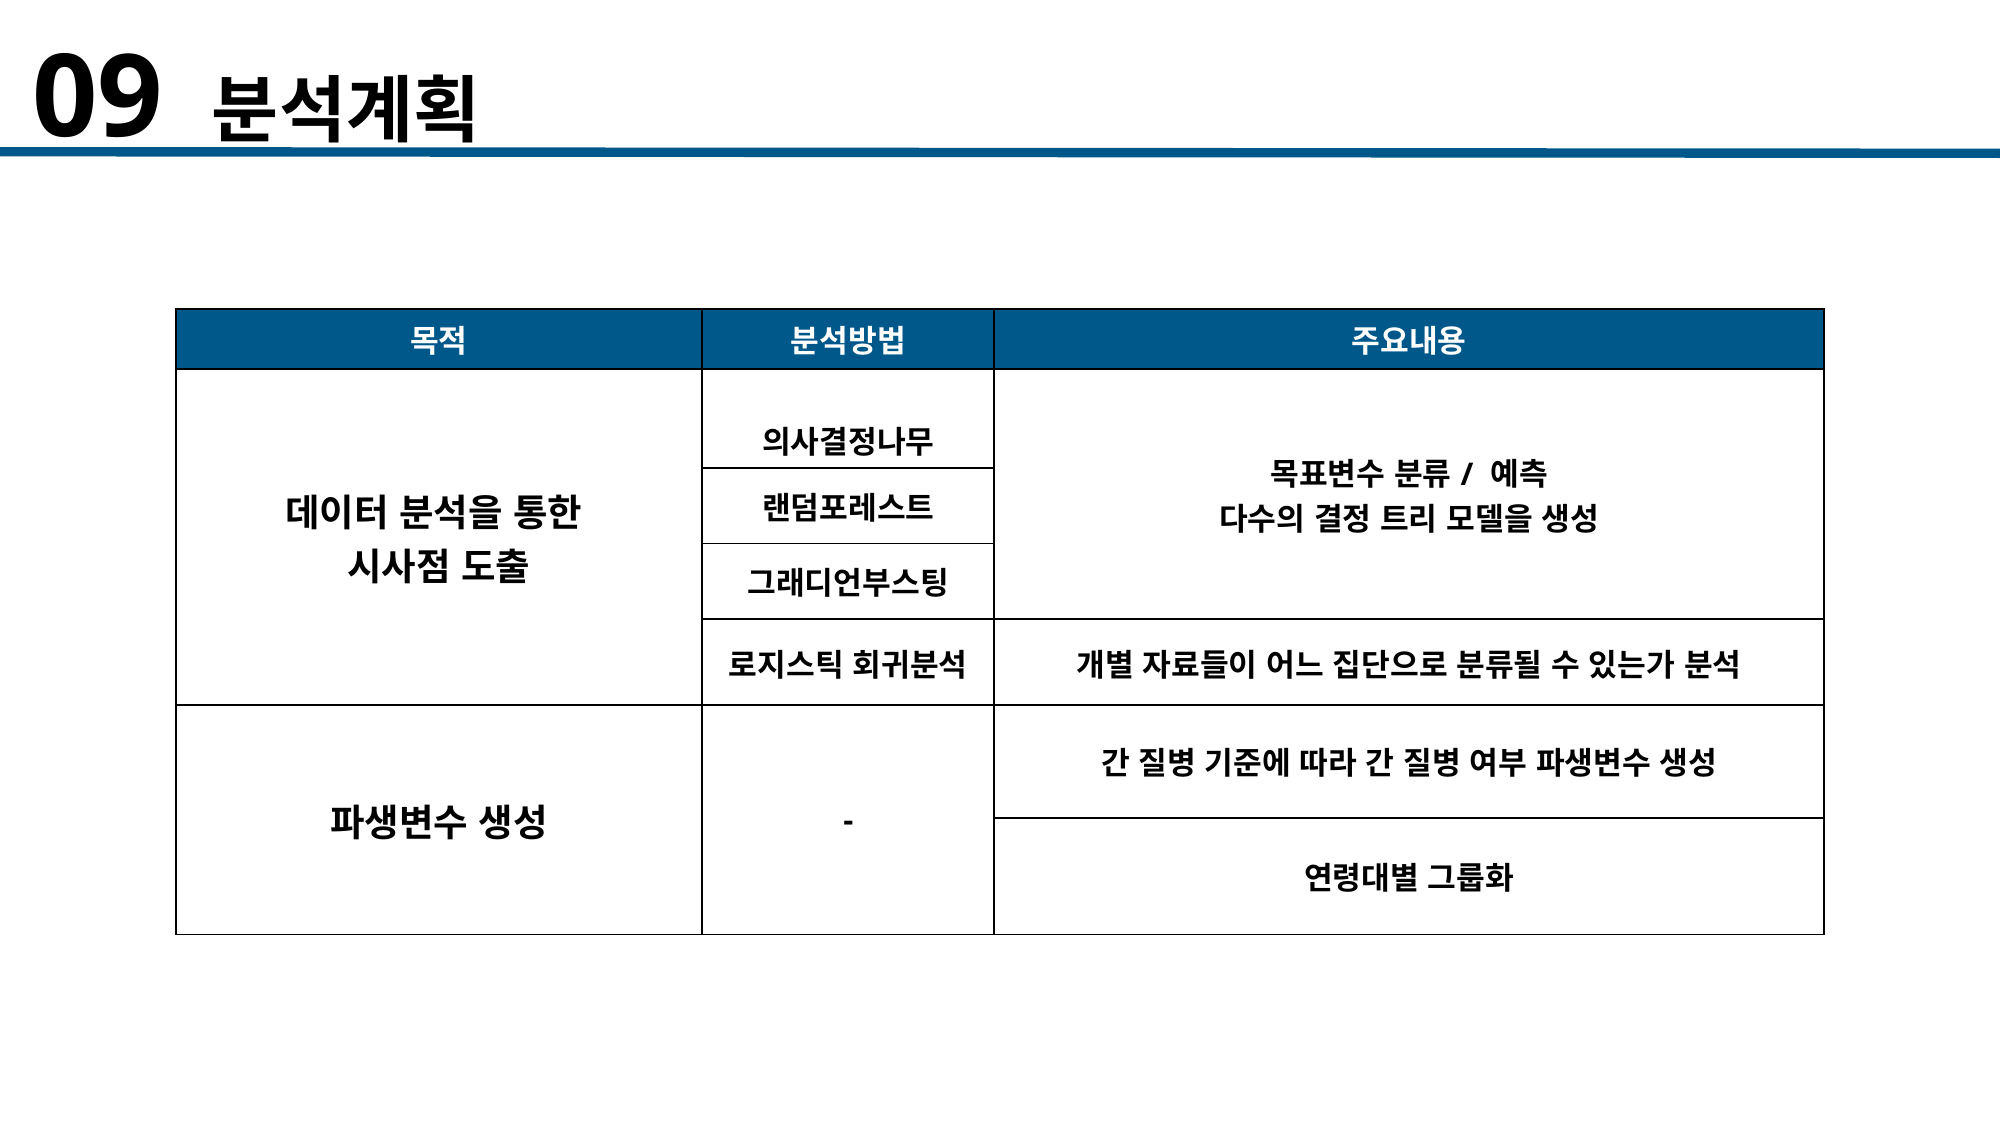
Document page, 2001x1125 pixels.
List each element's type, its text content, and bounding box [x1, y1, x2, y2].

table_cell 연령대별 그룹화 [995, 819, 1823, 934]
table_cell 그래디언부스팅 [703, 544, 993, 618]
table_header 목적 [177, 310, 701, 368]
table_cell 목표변수 분류/ 예측 다수의 결정 트리 모델을 생성 [995, 370, 1823, 618]
table_cell 개별 자료들이 어느 집단으로 분류될 수 있는가 분석 [995, 620, 1823, 704]
table_cell 파생변수 생성 [177, 706, 701, 934]
text_box 09 분석계획 [11, 29, 1914, 151]
table_header 주요내용 [995, 310, 1823, 368]
table_cell 데이터 분석을 통한 시사점 도출 [177, 370, 701, 704]
table_cell 의사결정나무 [703, 370, 993, 467]
table_cell 랜덤포레스트 [703, 469, 993, 543]
table_cell 로지스틱 회귀분석 [703, 620, 993, 704]
table_cell 간 질병 기준에 따라 간 질병 여부 파생변수 생성 [995, 706, 1823, 817]
table_header 분석방법 [703, 310, 993, 368]
table_cell - [703, 706, 993, 934]
